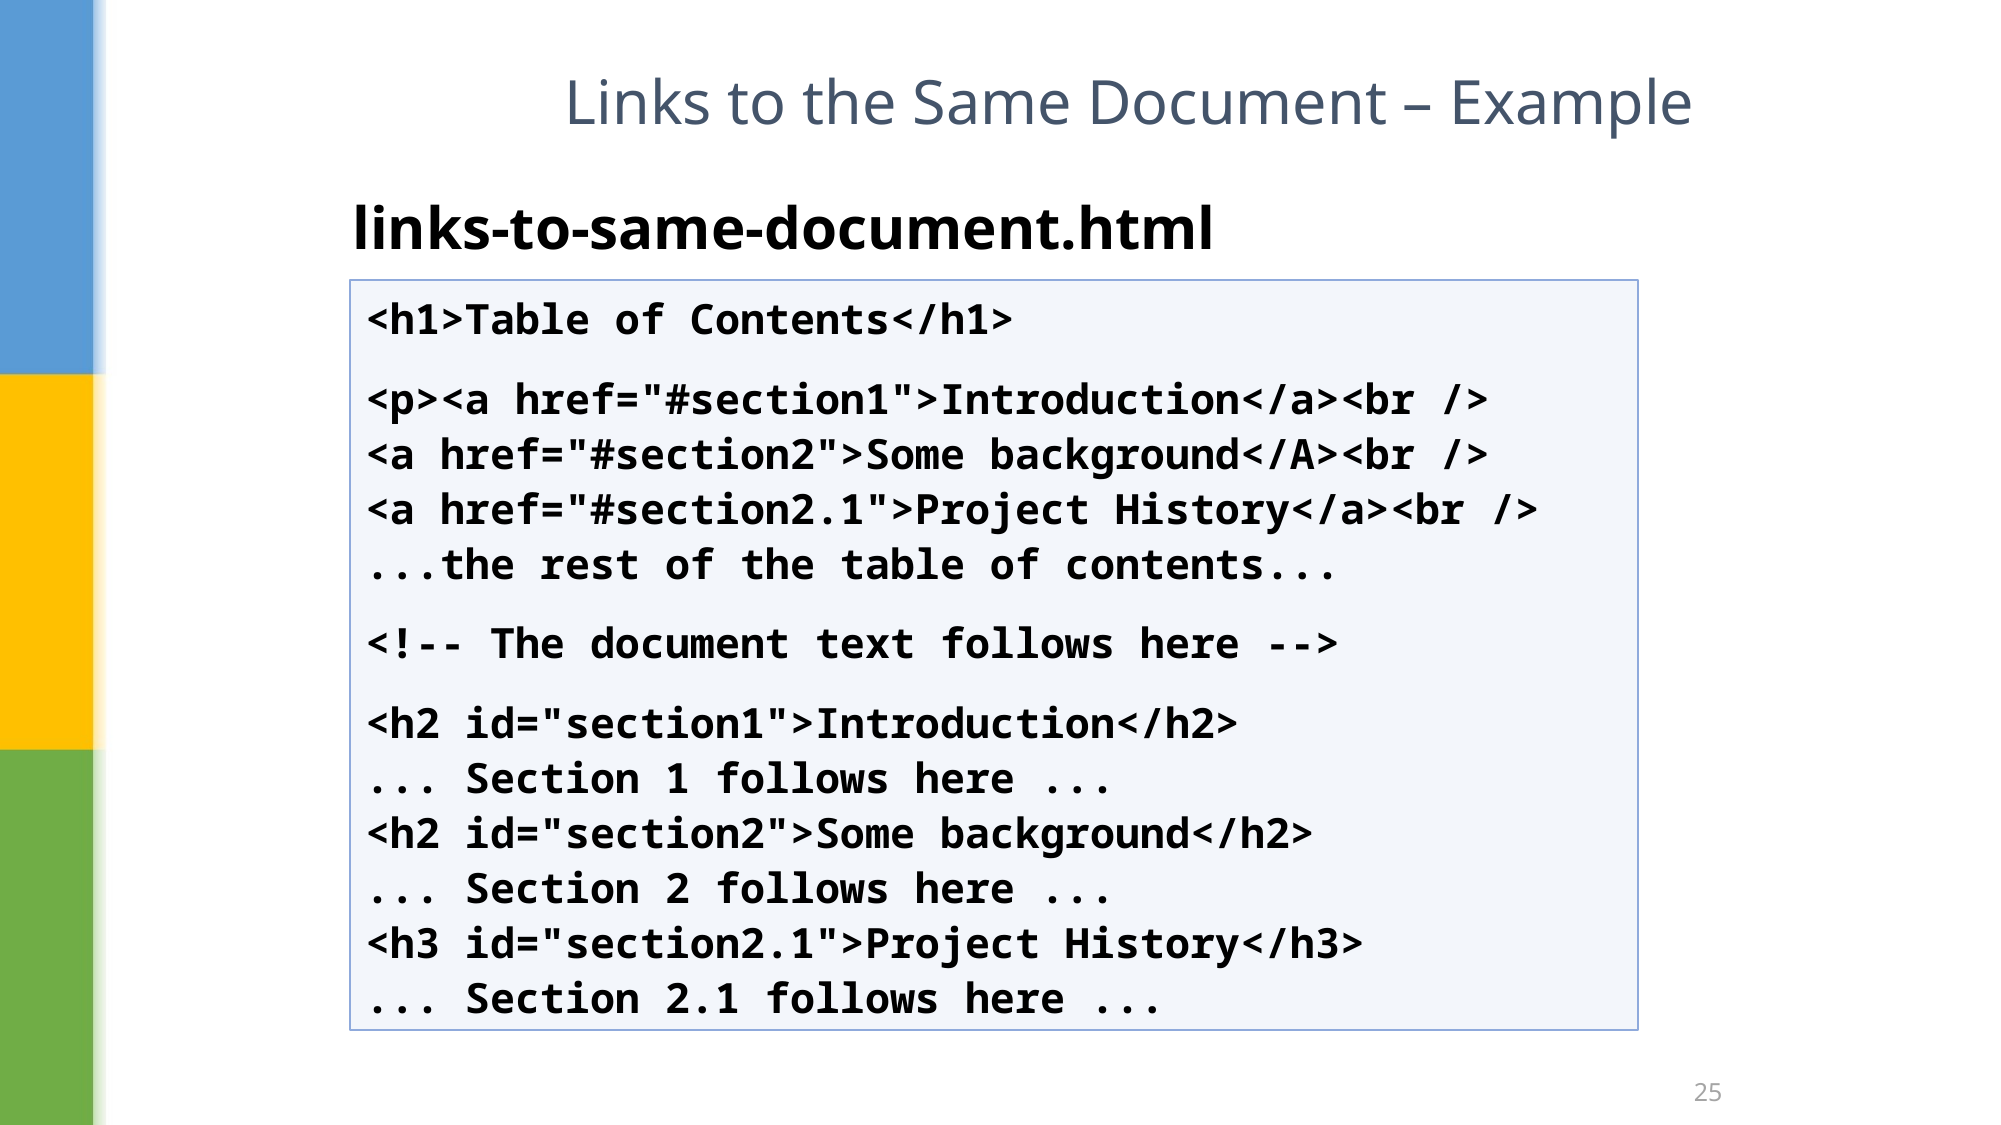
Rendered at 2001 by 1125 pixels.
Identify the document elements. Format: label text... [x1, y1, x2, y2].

picture [0, 0, 2001, 1125]
title Links to the Same Document – Example [549, 24, 1713, 175]
text_box <h1>Table of Contents</h1> <p><a href="#section1">Introduction</a><br /> <a href="#section2">Some background</A><br /> <a href="#section2.1">Project History</a><br /> ...the rest of the table of contents... <!-- The document text follows here --> <h2 id="section1">Introduction</h2> ... Section 1 follows here ... <h2 id="section2">Some background</h2> ... Section 2 follows here ... <h3 id="section2.1">Project History</h3> ... Section 2.1 follows here ... [350, 280, 1638, 1030]
text_box links-to-same-document.html [337, 174, 1238, 269]
slide_number 25 [1662, 1074, 1738, 1113]
